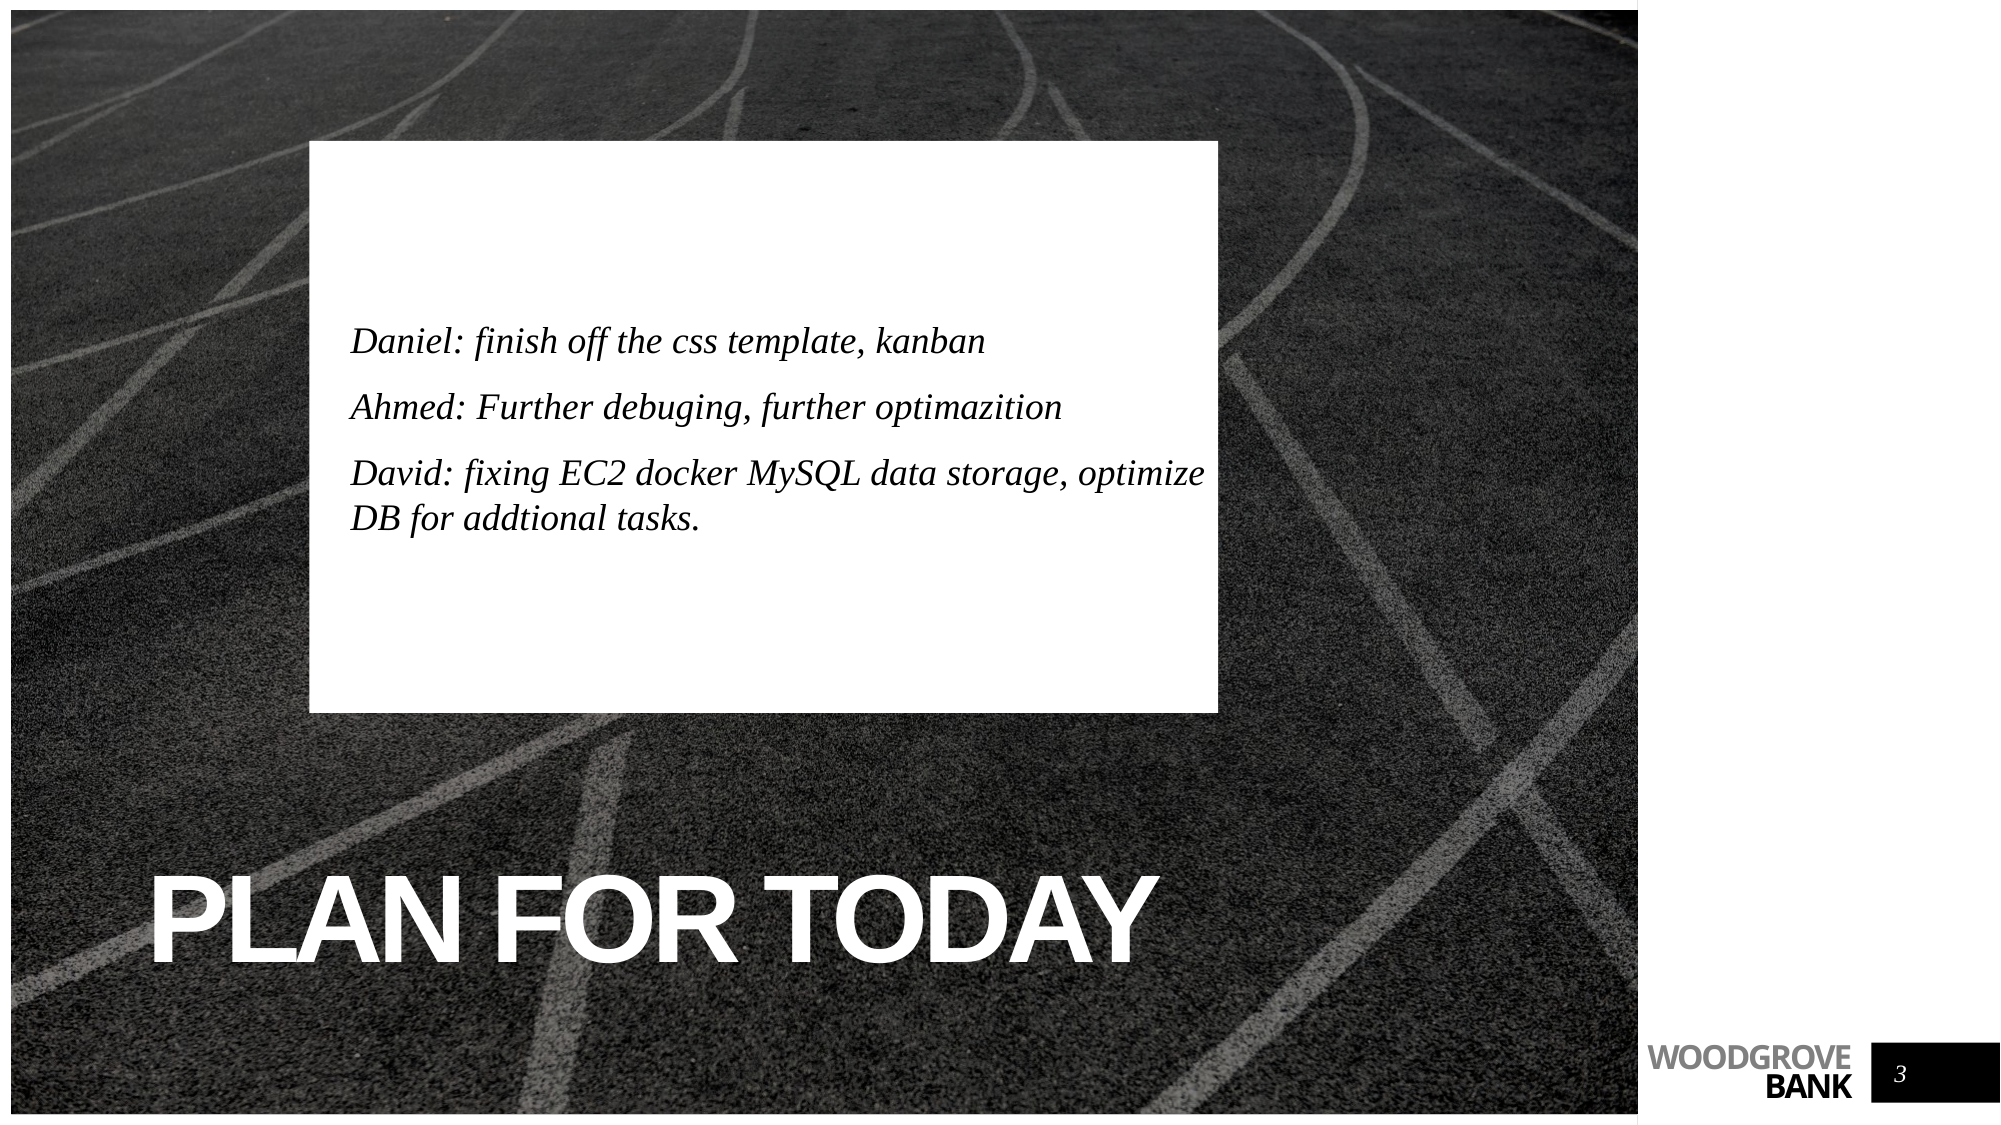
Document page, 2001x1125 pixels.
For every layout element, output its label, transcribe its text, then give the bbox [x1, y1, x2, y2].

picture [11, 10, 1638, 1114]
slide_number <number> [1877, 1050, 1924, 1096]
